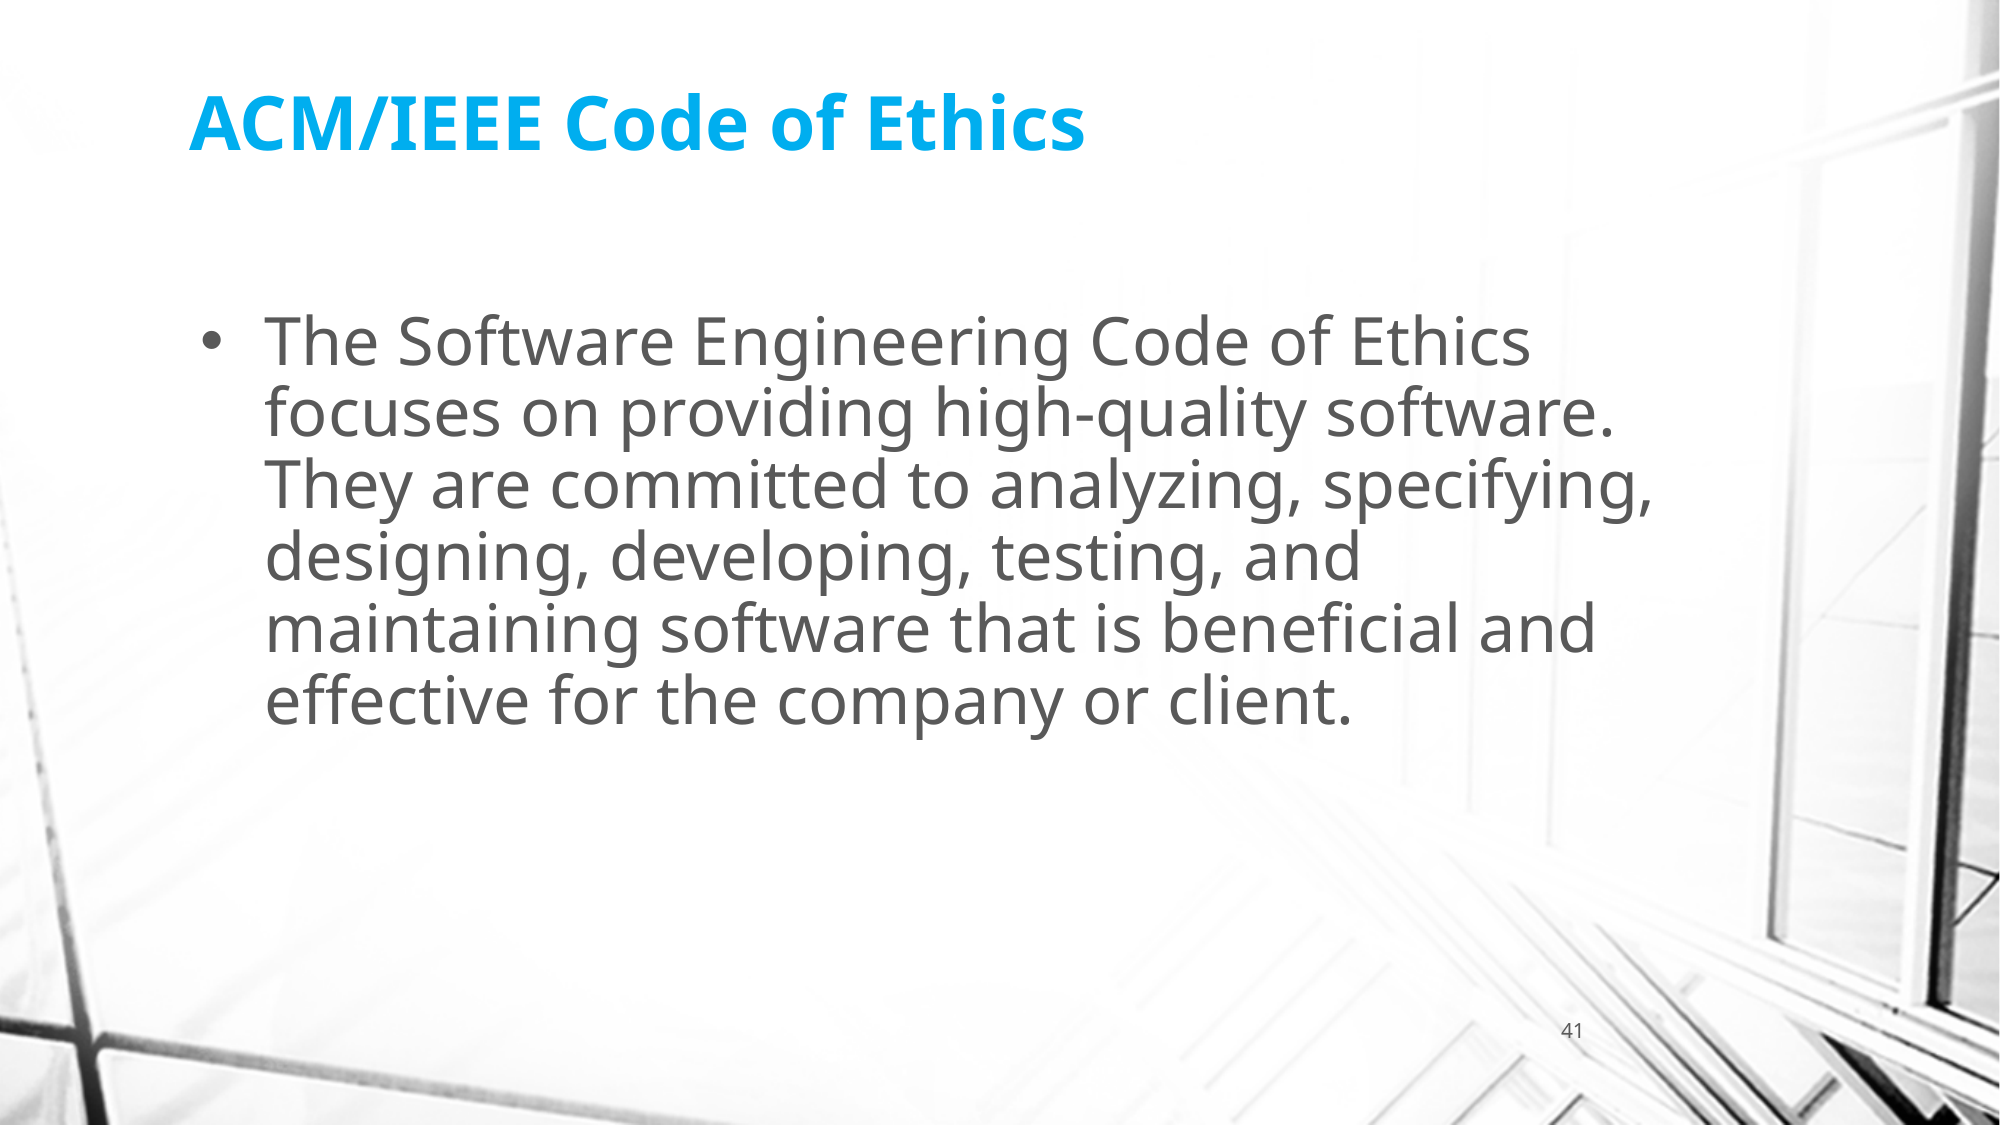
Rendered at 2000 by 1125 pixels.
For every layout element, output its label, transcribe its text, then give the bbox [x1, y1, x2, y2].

slide_number 41 [1399, 1009, 1600, 1055]
title ACM/IEEE Code of Ethics [174, 87, 1709, 263]
list The Software Engineering Code of Ethics focuses on providing high-quality software. They are committed to analyzing, specifying, designing, developing, testing, and maintaining software that is beneficial and effective for the company or client. [174, 299, 1709, 988]
picture [0, 0, 2000, 1125]
